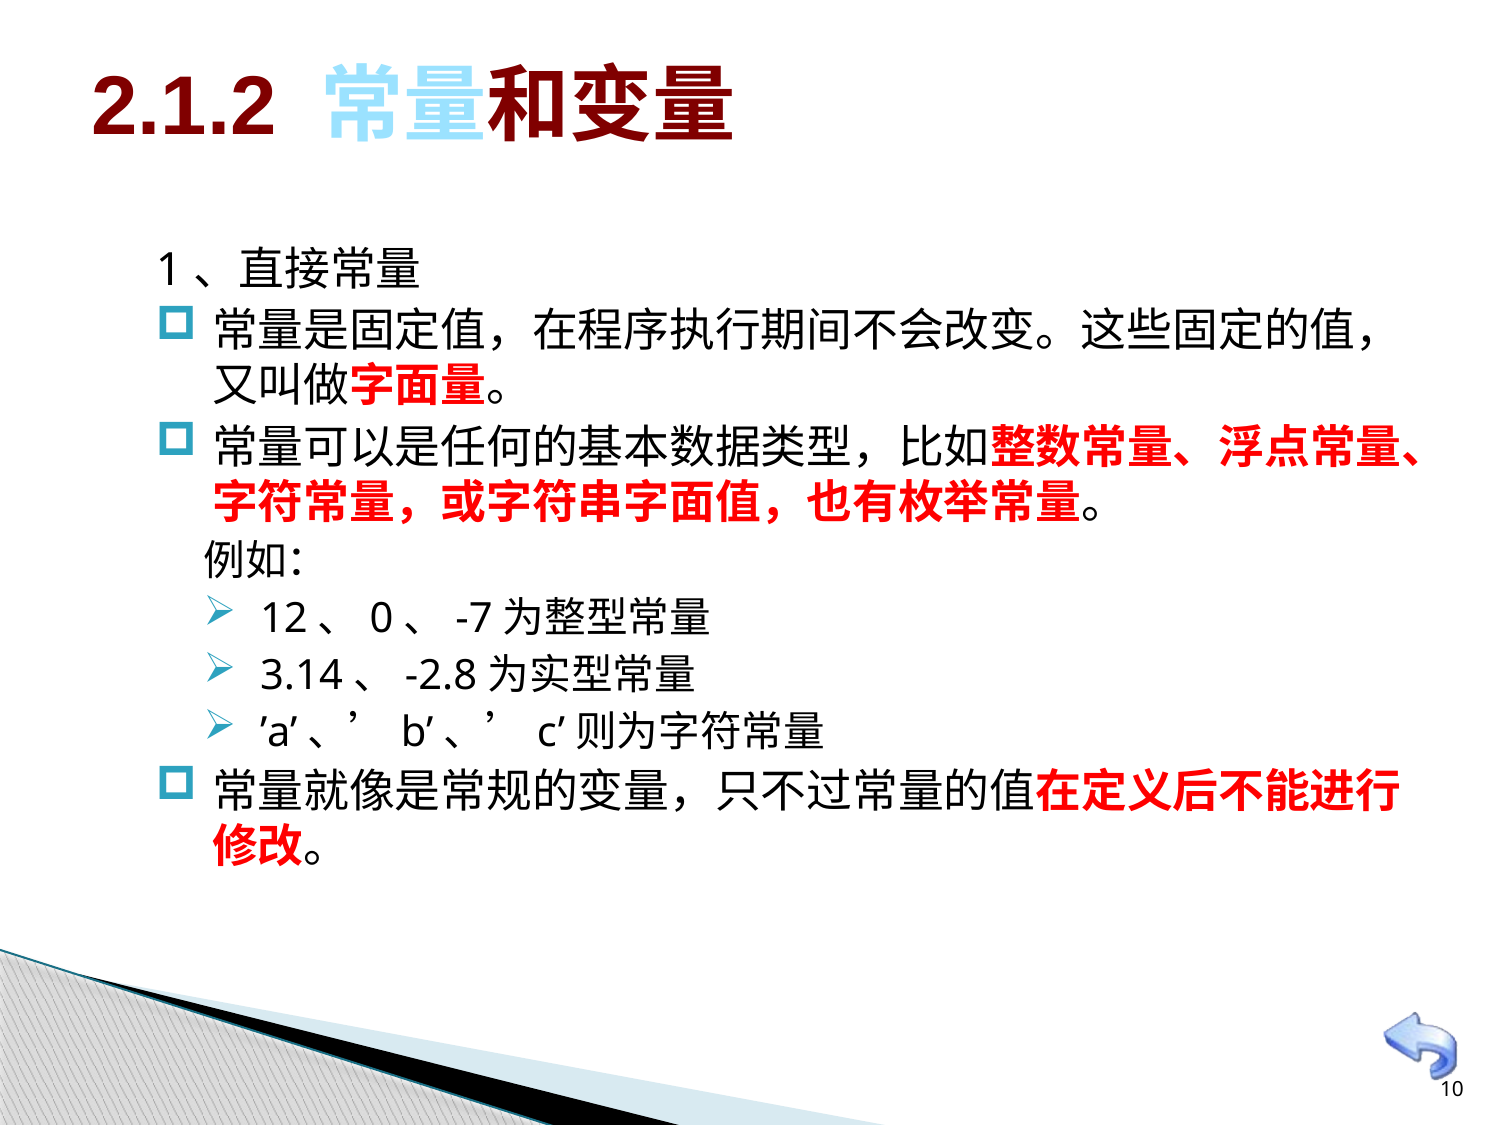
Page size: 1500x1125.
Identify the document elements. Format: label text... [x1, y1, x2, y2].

text_box 1、直接常量 常量是固定值，在程序执行期间不会改变。这些固定的值，又叫做字面量。 常量可以是任何的基本数据类型，比如整数常量、浮点常量、字符常量，或字符串字面值，也有枚举常量。 例如： 12、0、-7为整型常量 3.14、-2.8为实型常量 ’a’、’b’、’c’则为字符常量 常量就像是常规的变量，只不过常量的值在定义后不能进行修改。 [76, 231, 1460, 879]
picture [1382, 1007, 1461, 1086]
slide_number 10 [1418, 1051, 1479, 1112]
text_box 2.1.2 常量和变量 [76, 7, 1427, 195]
